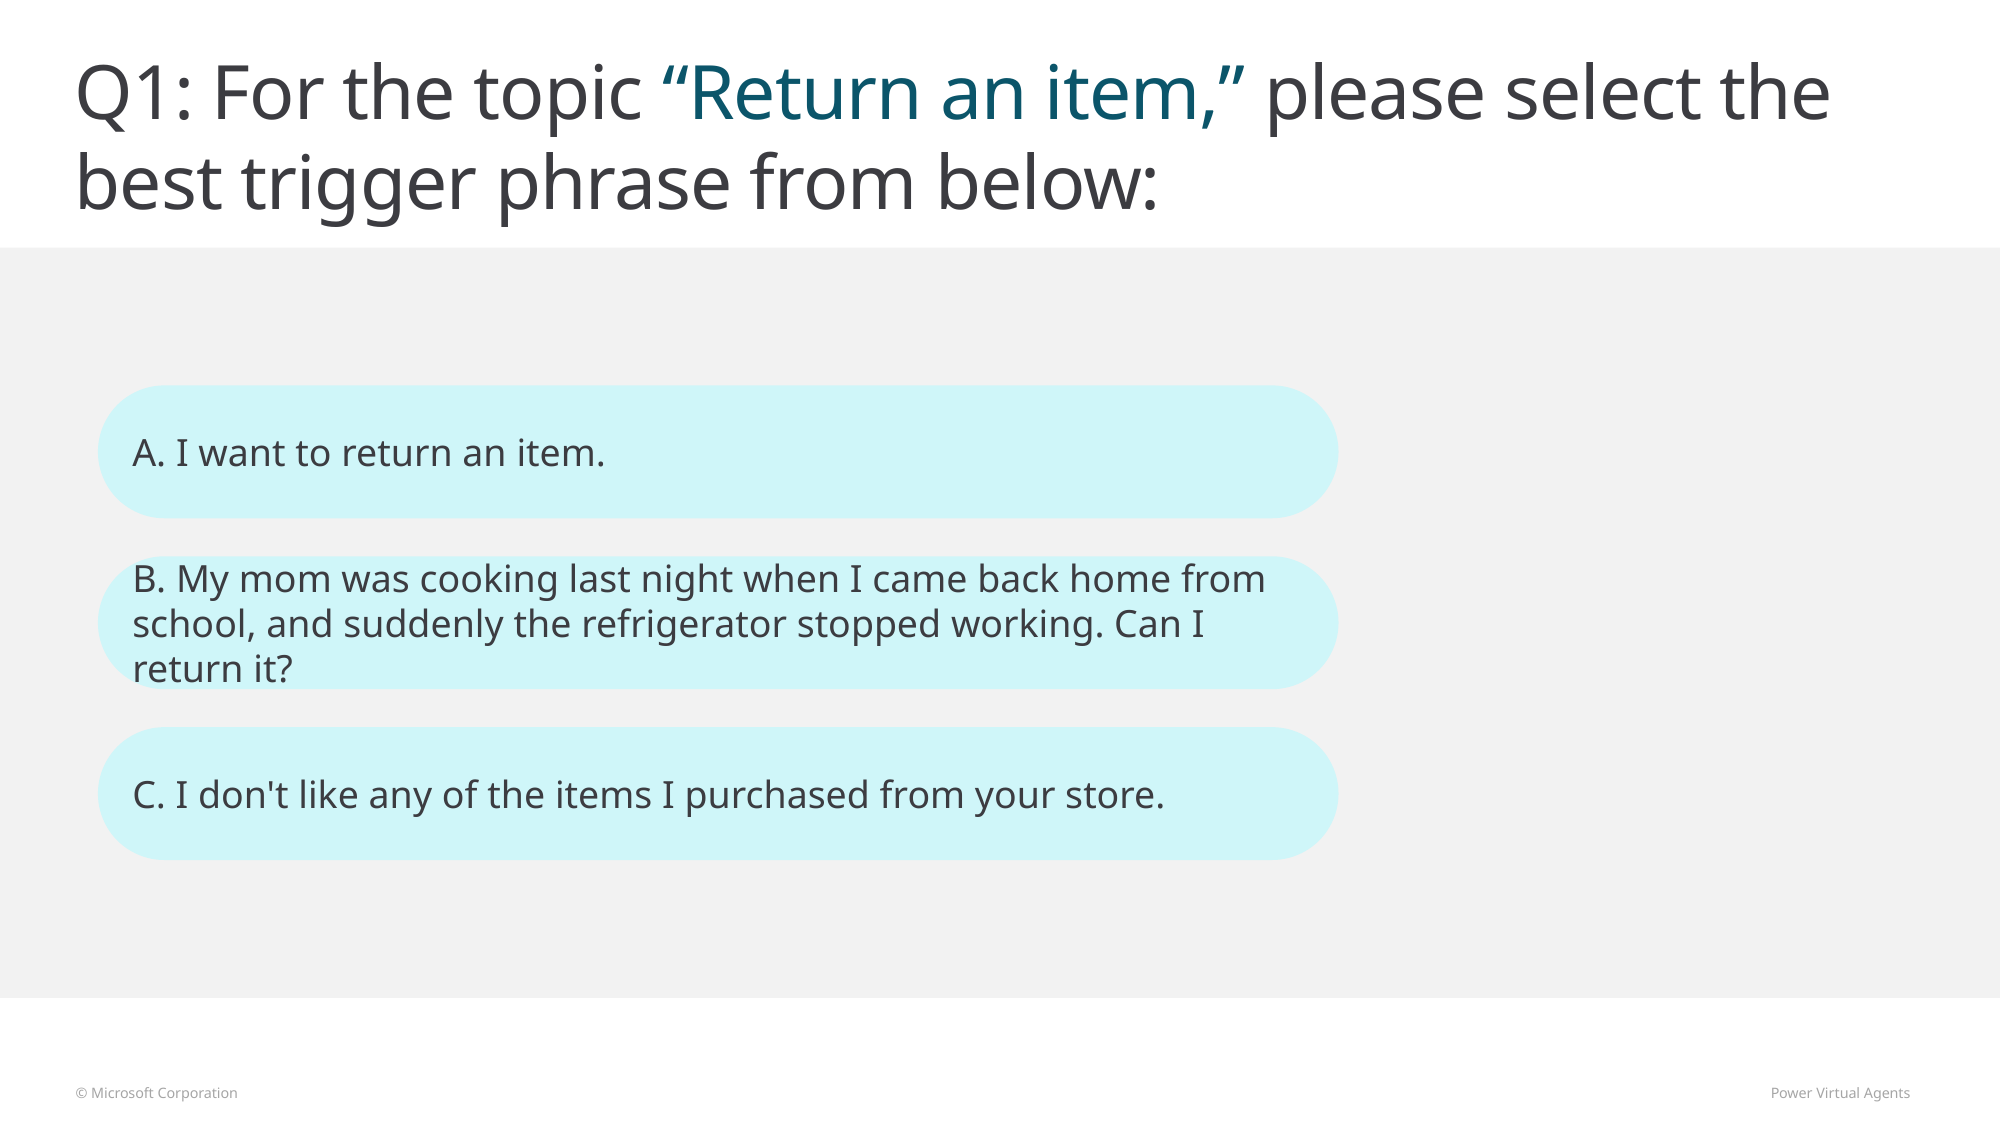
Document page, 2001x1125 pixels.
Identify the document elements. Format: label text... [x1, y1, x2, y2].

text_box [97, 385, 1339, 861]
title Q1: For the topic “Return an item,” please select the best trigger phrase from below: [74, 43, 1930, 226]
text_box [0, 247, 2000, 999]
